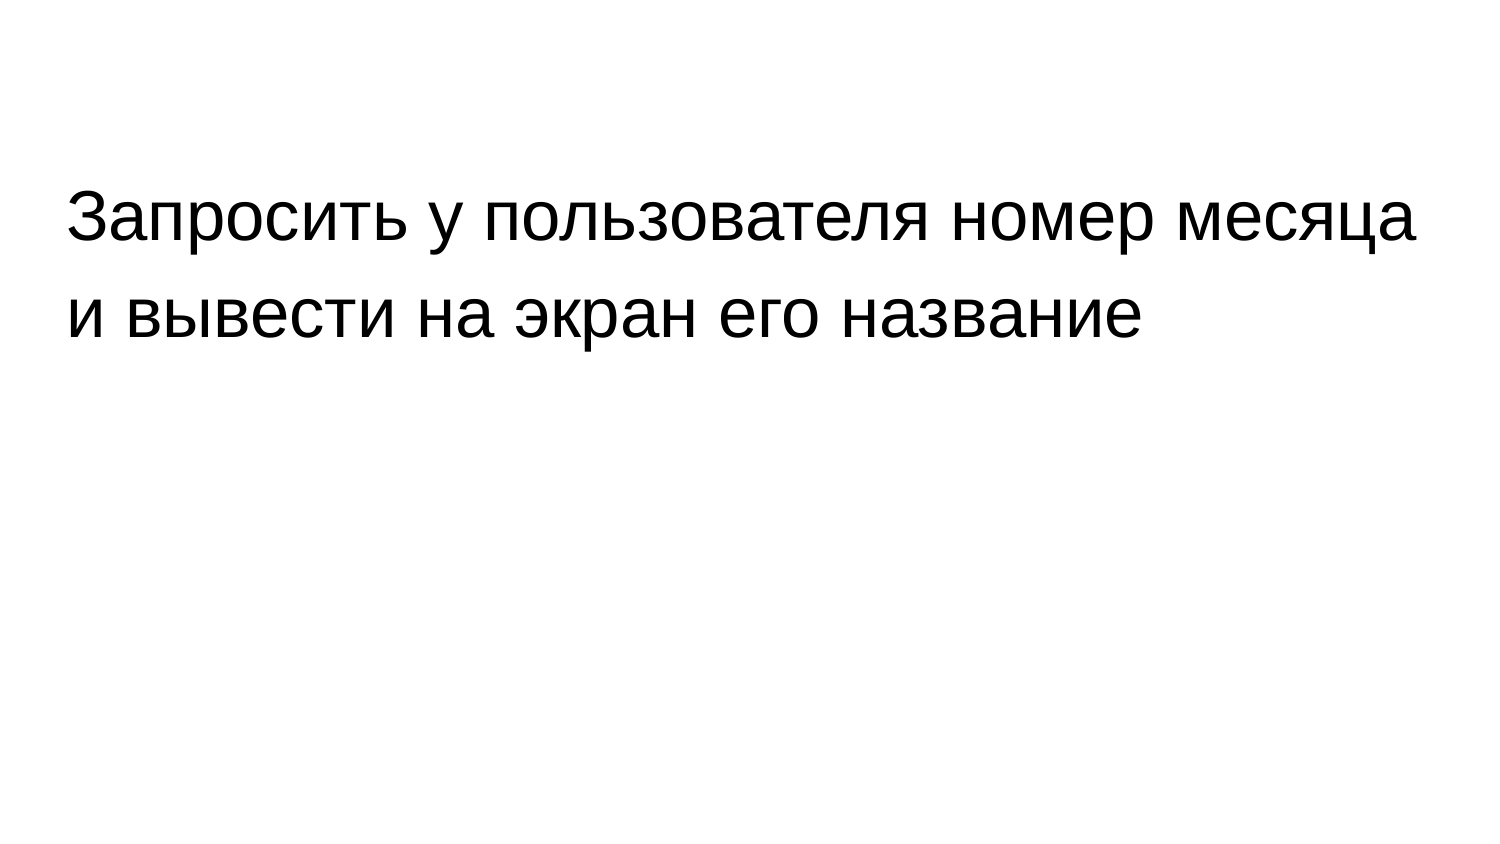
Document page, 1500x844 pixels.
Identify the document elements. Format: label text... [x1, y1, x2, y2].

list Запросить у пользователя номер месяца и вывести на экран его название [51, 141, 1449, 703]
